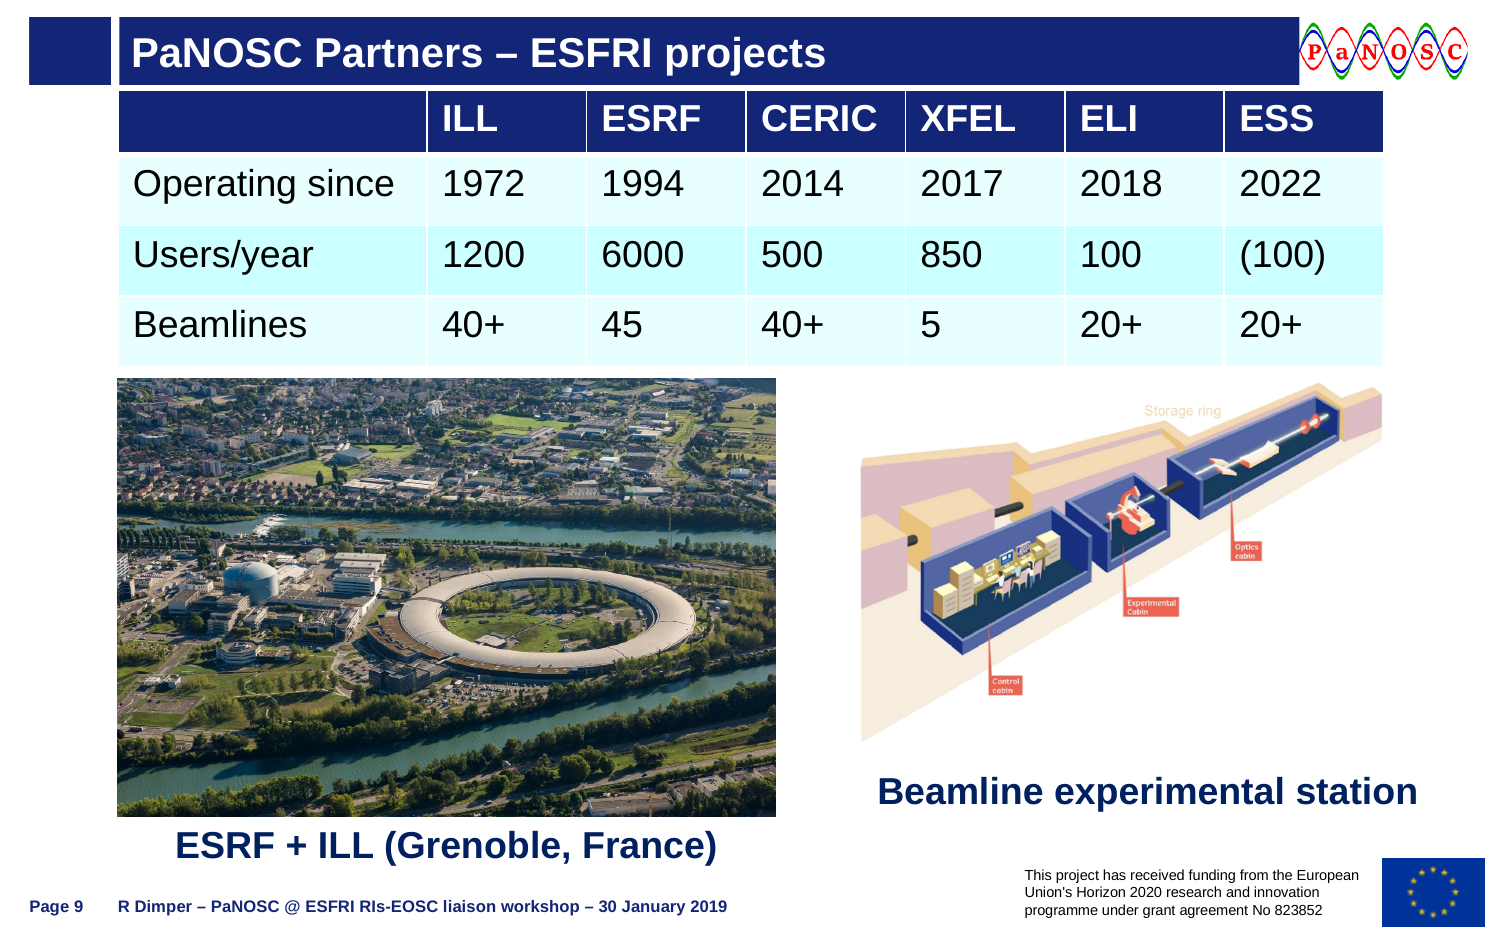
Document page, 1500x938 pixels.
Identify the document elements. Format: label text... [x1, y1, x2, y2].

picture [1300, 20, 1468, 82]
table_cell 1994 [587, 157, 745, 225]
table_cell 1200 [428, 226, 586, 295]
text_box ESRF + ILL (Grenoble, France) [160, 825, 733, 874]
table_cell 1972 [428, 157, 586, 225]
picture [1382, 858, 1485, 927]
table_cell 45 [587, 297, 745, 366]
table_cell 5 [906, 297, 1064, 366]
table_cell 2018 [1066, 157, 1223, 225]
picture [117, 377, 776, 817]
picture [856, 375, 1387, 742]
table_cell 6000 [587, 226, 745, 295]
table_header [119, 91, 426, 152]
table_cell 40+ [428, 297, 586, 366]
table_cell Users/year [119, 226, 426, 295]
table_cell 100 [1066, 226, 1223, 295]
table_cell Beamlines [119, 297, 426, 366]
table_header ESRF [587, 91, 745, 152]
table_cell 2017 [906, 157, 1064, 225]
table_cell 20+ [1225, 297, 1383, 366]
footer R Dimper – PaNOSC @ ESFRI RIs-EOSC liaison workshop – 30 January 2019 [117, 886, 1122, 916]
table_cell 20+ [1066, 297, 1223, 366]
table_cell 40+ [747, 297, 905, 366]
table_header CERIC [747, 91, 905, 152]
table_header ESS [1225, 91, 1383, 152]
table_header ILL [428, 91, 586, 152]
table_cell Operating since [119, 157, 426, 225]
table_cell 850 [906, 226, 1064, 295]
table_header ELI [1066, 91, 1223, 152]
table_cell (100) [1225, 226, 1383, 295]
table_cell 2022 [1225, 157, 1383, 225]
slide_number Page 9 [29, 886, 98, 916]
table_cell 500 [747, 226, 905, 295]
table_cell 2014 [747, 157, 905, 225]
table_header XFEL [906, 91, 1064, 152]
text_box Beamline experimental station [862, 759, 1434, 820]
title PaNOSC Partners – ESFRI projects [119, 17, 1300, 85]
